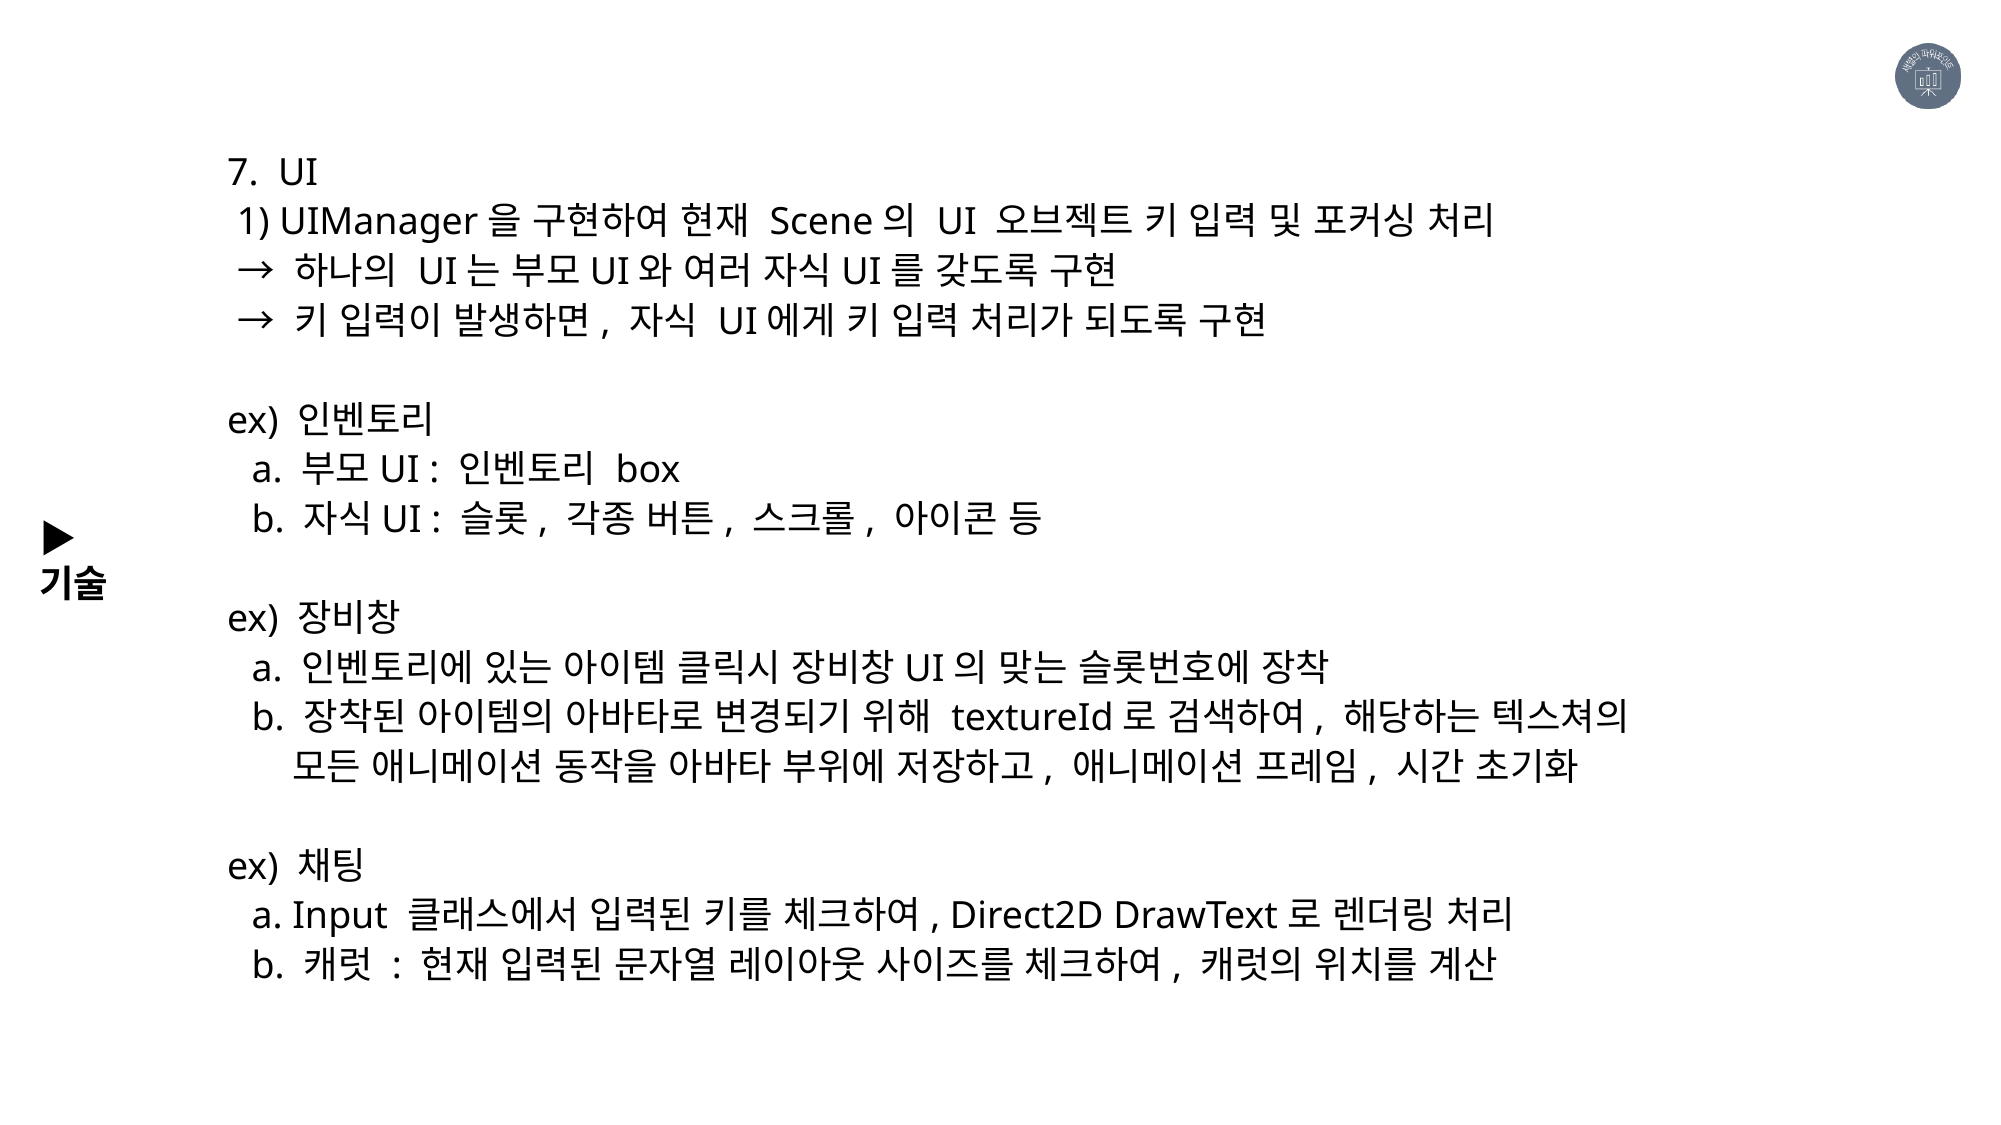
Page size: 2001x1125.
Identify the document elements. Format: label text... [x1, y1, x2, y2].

text_box ▶기술 [37, 512, 155, 605]
picture [1895, 43, 1961, 109]
text_box 7. UI 1) UIManager을 구현하여 현재 Scene의 UI 오브젝트 키 입력 및 포커싱 처리 → 하나의 UI는 부모UI와 여러 자식UI를 갖도록 구현 → 키 입력이 발생하면, 자식 UI에게 키 입력 처리가 되도록 구현 ex) 인벤토리 a. 부모UI : 인벤토리 box b. 자식UI : 슬롯, 각종 버튼, 스크롤, 아이콘 등 ex) 장비창 a. 인벤토리에 있는 아이템 클릭시 장비창UI의 맞는 슬롯번호에 장착 b. 장착된 아이템의 아바타로 변경되기 위해 textureId로 검색하여, 해당하는 텍스쳐의 모든 애니메이션 동작을 아바타 부위에 저장하고, 애니메이션 프레임, 시간 초기화 ex) 채팅 a. Input 클래스에서 입력된 키를 체크하여, Direct2D DrawText로 렌더링 처리 b. 캐럿 : 현재 입력된 문자열 레이아웃 사이즈를 체크하여, 캐럿의 위치를 계산 [225, 143, 1900, 1036]
